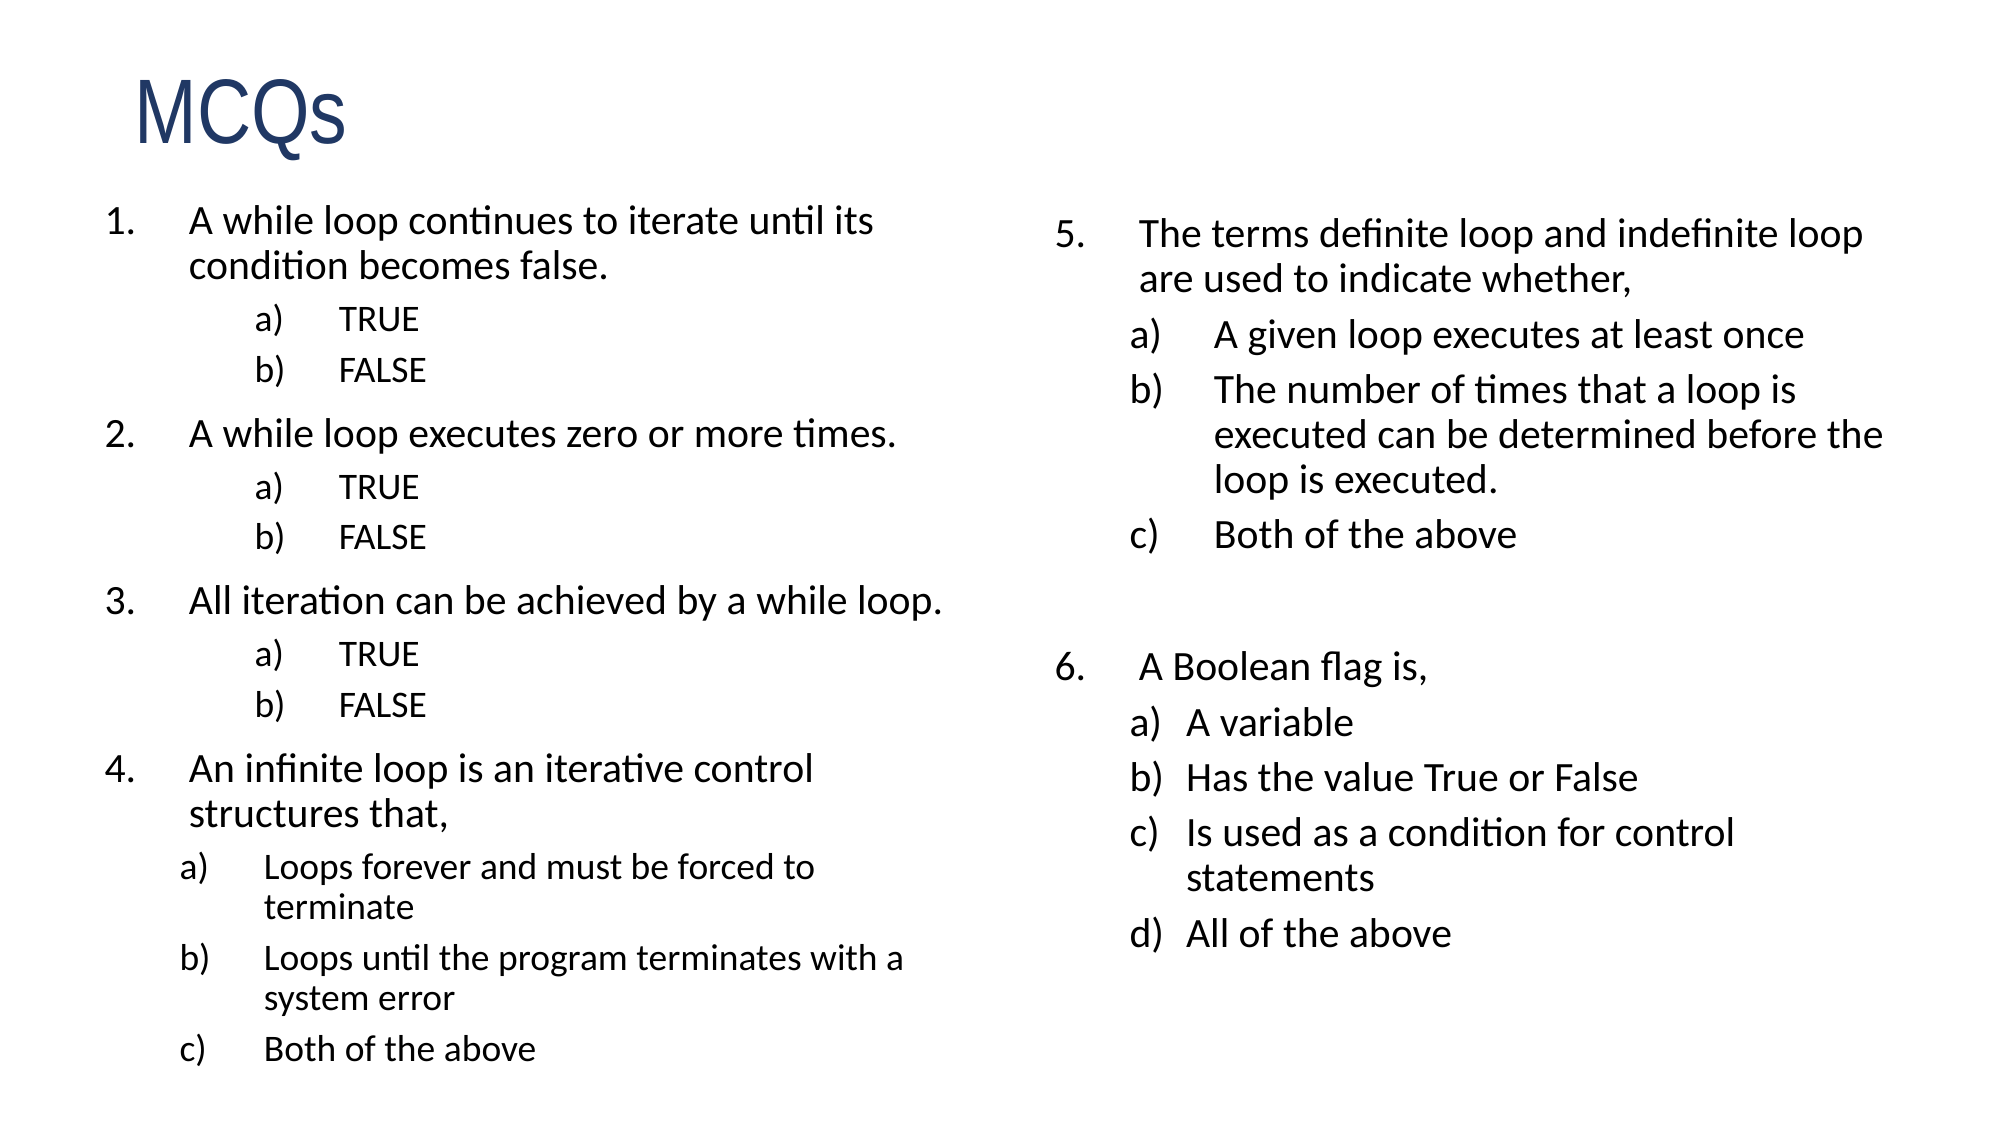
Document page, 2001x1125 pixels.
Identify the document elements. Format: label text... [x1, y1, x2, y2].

title MCQs [119, 55, 1845, 172]
list The terms definite loop and indefinite loop are used to indicate whether, A given loop executes at least once The number of times that a loop is executed can be determined before the loop is executed. Both of the above A Boolean flag is, A variable Has the value True or False Is used as a condition for control statements All of the above [1039, 204, 1911, 1066]
list A while loop continues to iterate until its condition becomes false. TRUE FALSE A while loop executes zero or more times. TRUE FALSE All iteration can be achieved by a while loop. TRUE FALSE An infinite loop is an iterative control structures that, Loops forever and must be forced to terminate Loops until the program terminates with a system error Both of the above [89, 191, 961, 1085]
